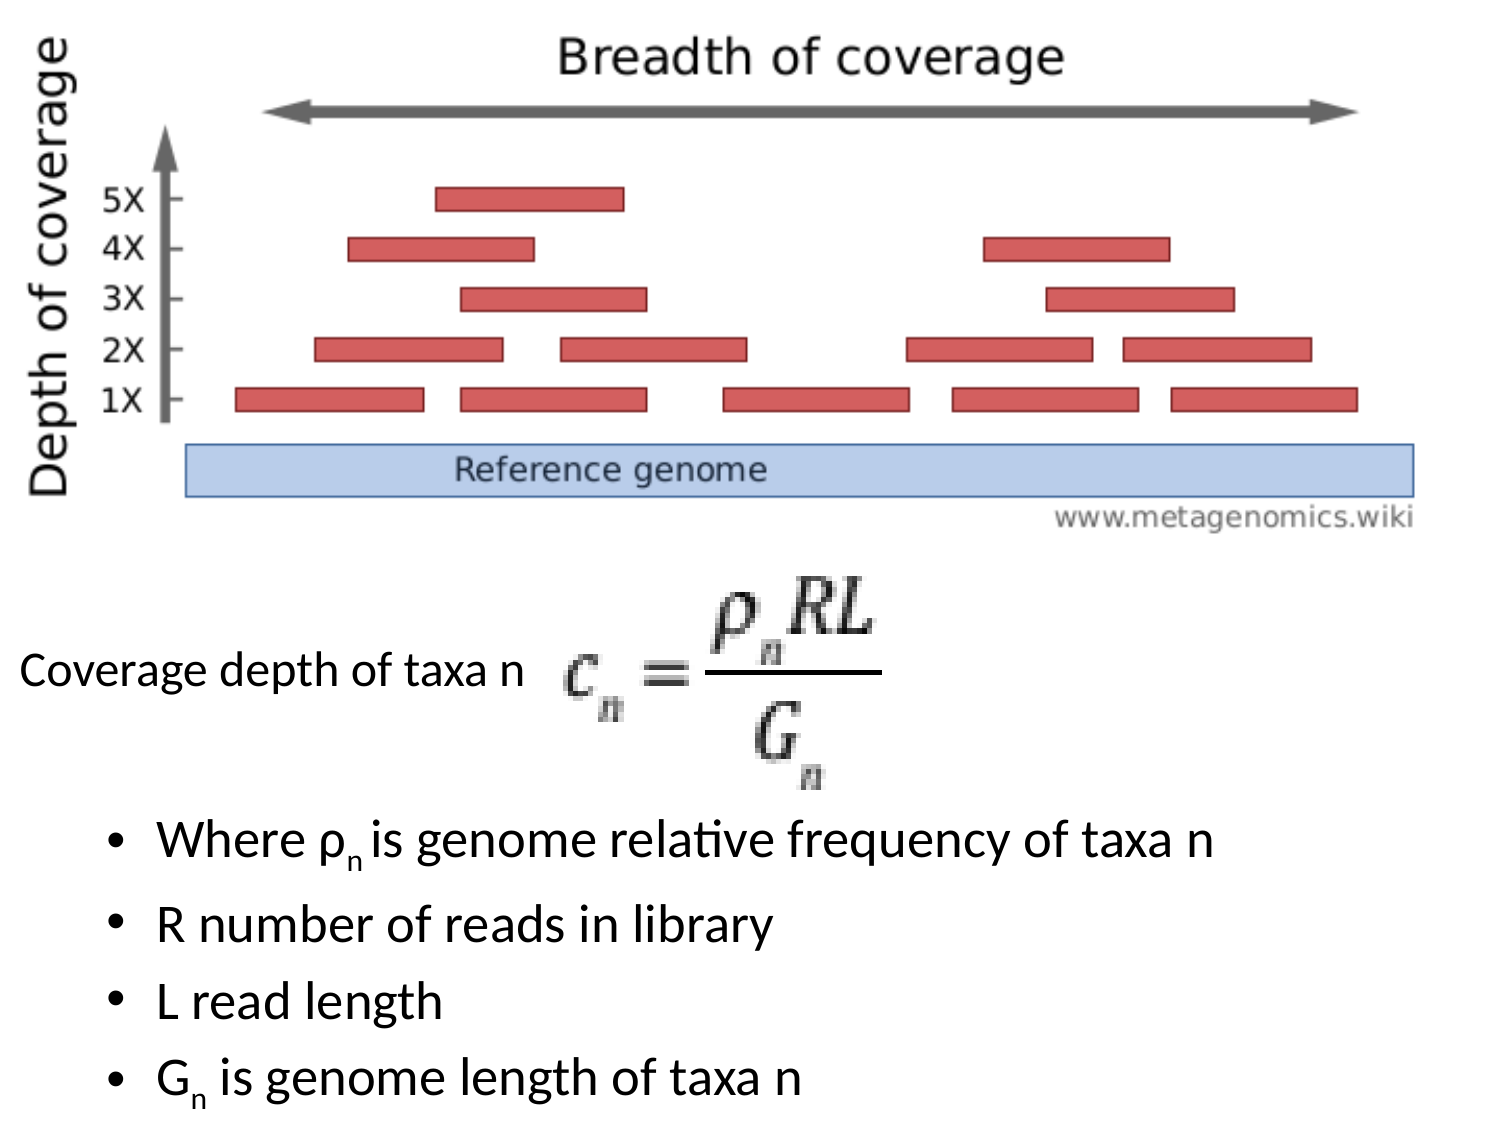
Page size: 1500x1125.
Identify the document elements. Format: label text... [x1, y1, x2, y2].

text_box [552, 535, 894, 796]
text_box Coverage depth of taxa n [4, 628, 541, 704]
picture [0, 8, 1442, 563]
text_box Where ρn is genome relative frequency of taxa n R number of reads in library L read length Gn is genome length of taxa n [91, 795, 1442, 1125]
